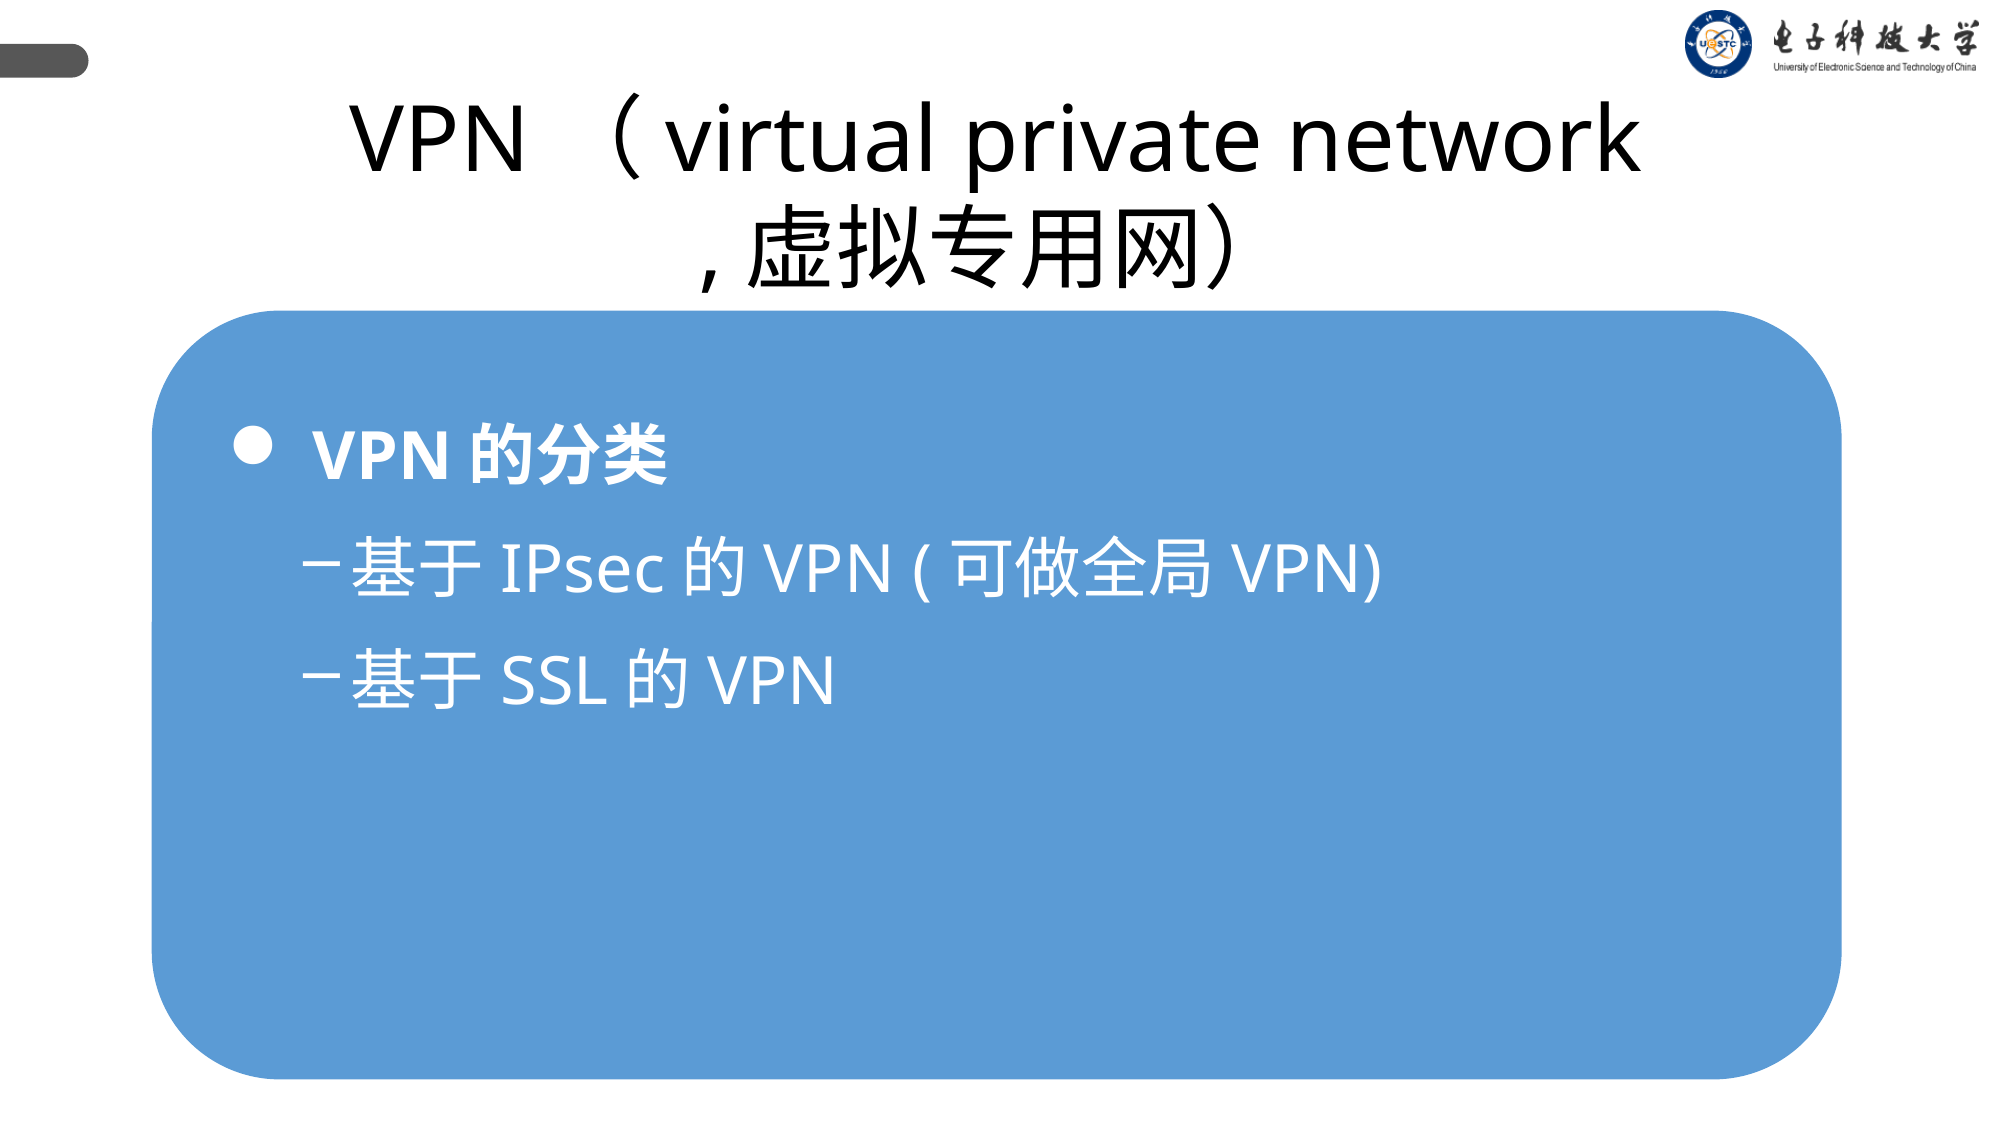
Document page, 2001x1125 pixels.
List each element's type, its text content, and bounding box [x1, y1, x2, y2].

text_box VPN（virtual private network ,虚拟专用网） [13, 72, 1980, 260]
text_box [151, 310, 1842, 1080]
picture [1685, 10, 1979, 72]
